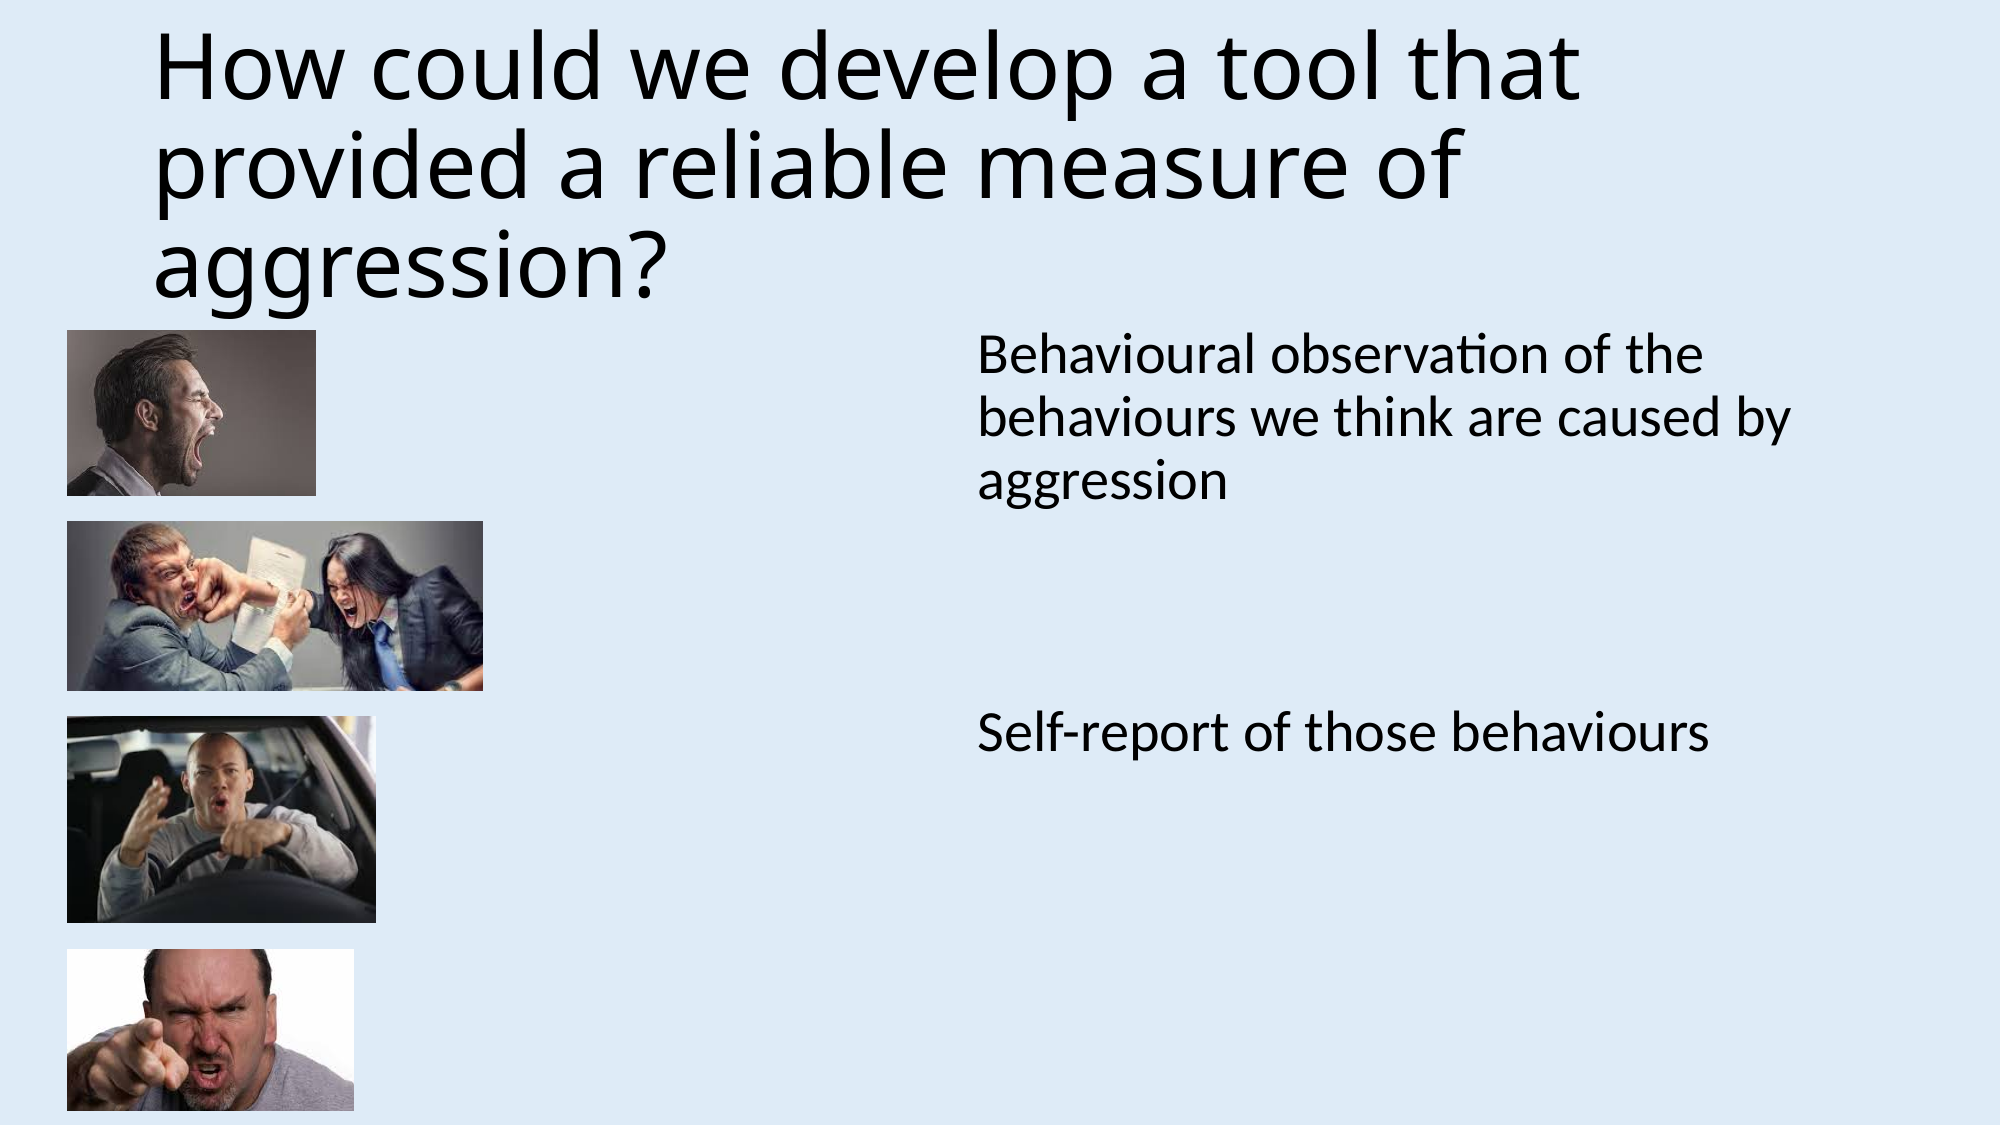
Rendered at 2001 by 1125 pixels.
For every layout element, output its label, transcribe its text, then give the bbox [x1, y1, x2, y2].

picture [67, 521, 483, 691]
list Behavioural observation of the behaviours we think are caused by aggression Self-report of those behaviours [962, 316, 1975, 1074]
title How could we develop a tool that provided a reliable measure of aggression? [137, 59, 1863, 278]
picture [67, 330, 316, 496]
picture [67, 949, 354, 1111]
picture [67, 716, 376, 923]
